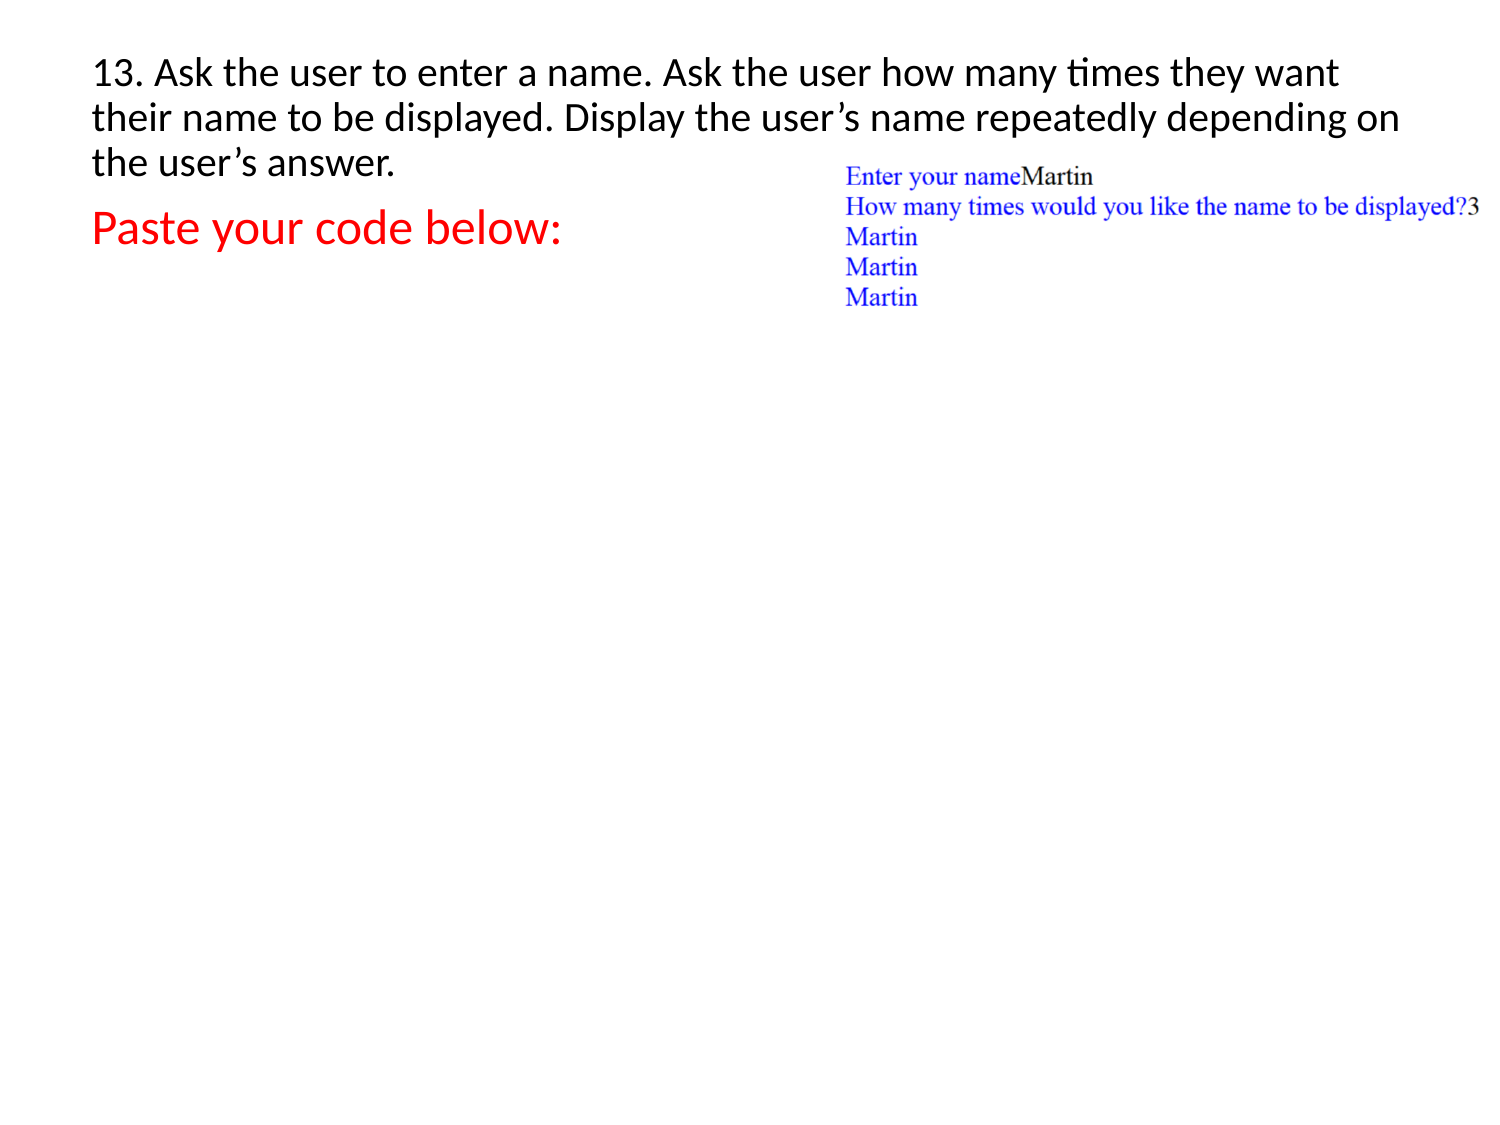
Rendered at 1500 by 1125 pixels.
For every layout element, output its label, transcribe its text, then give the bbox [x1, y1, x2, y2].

list 13. Ask the user to enter a name. Ask the user how many times they want their name to be displayed. Display the user’s name repeatedly depending on the user’s answer. Paste your code below: [76, 42, 1427, 786]
picture [844, 160, 1481, 311]
